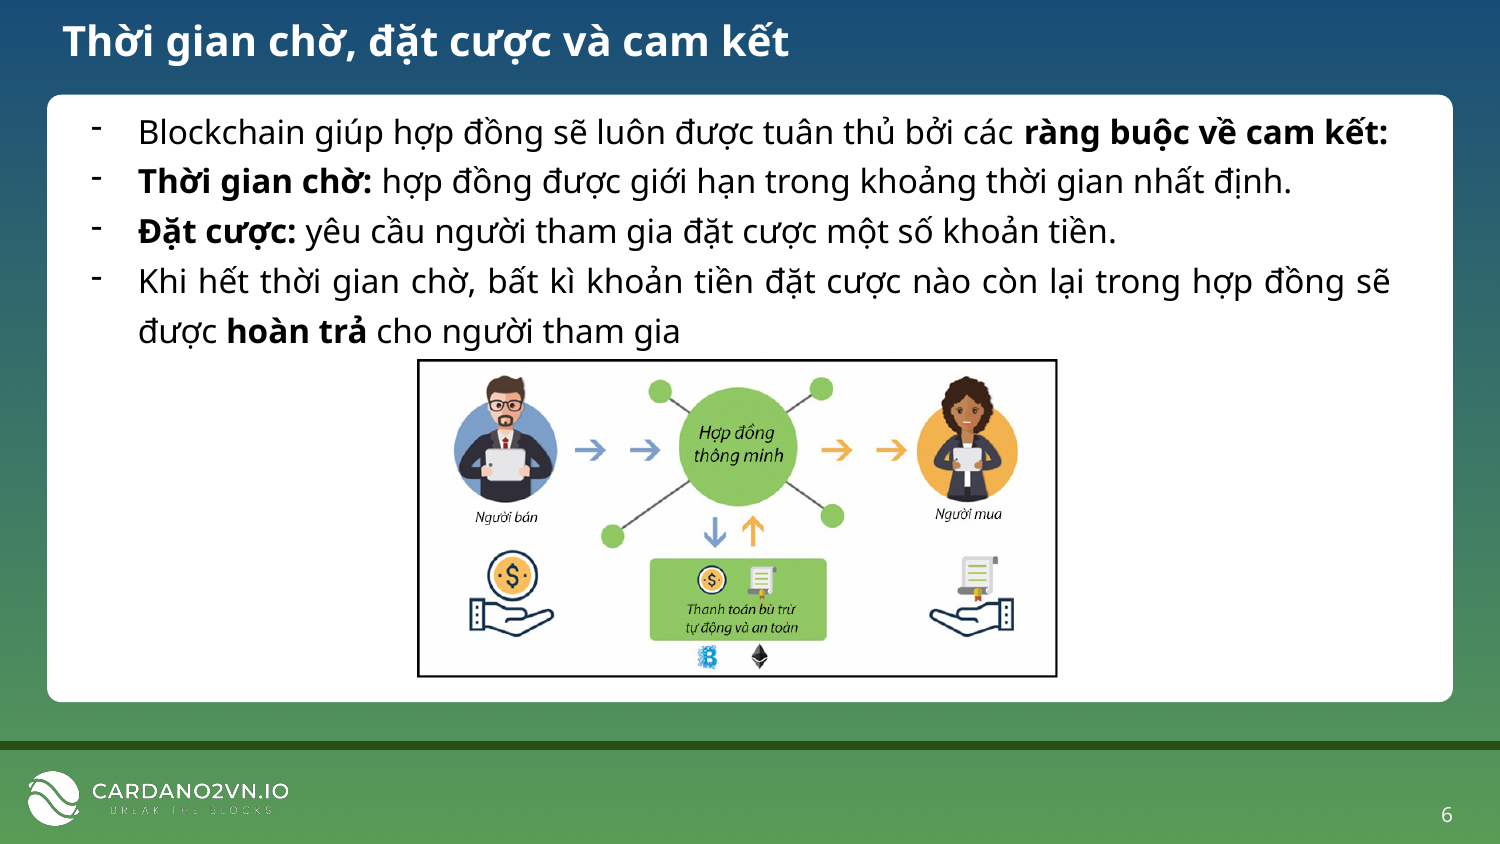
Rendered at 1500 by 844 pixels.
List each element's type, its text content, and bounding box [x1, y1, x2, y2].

slide_number 6 [1362, 795, 1453, 837]
picture [0, 0, 1500, 741]
title Thời gian chờ, đặt cược và cam kết [47, 0, 1379, 94]
text_box Blockchain giúp hợp đồng sẽ luôn được tuân thủ bởi các ràng buộc về cam kết: Thời gian chờ: hợp đồng được giới hạn trong khoảng thời gian nhất định. Đặt cược: yêu cầu người tham gia đặt cược một số khoản tiền. Khi hết thời gian chờ, bất kì khoản tiền đặt cược nào còn lại trong hợp đồng sẽ được hoàn trả cho người tham gia [76, 93, 1408, 358]
picture [417, 358, 1059, 678]
picture [0, 750, 1500, 844]
